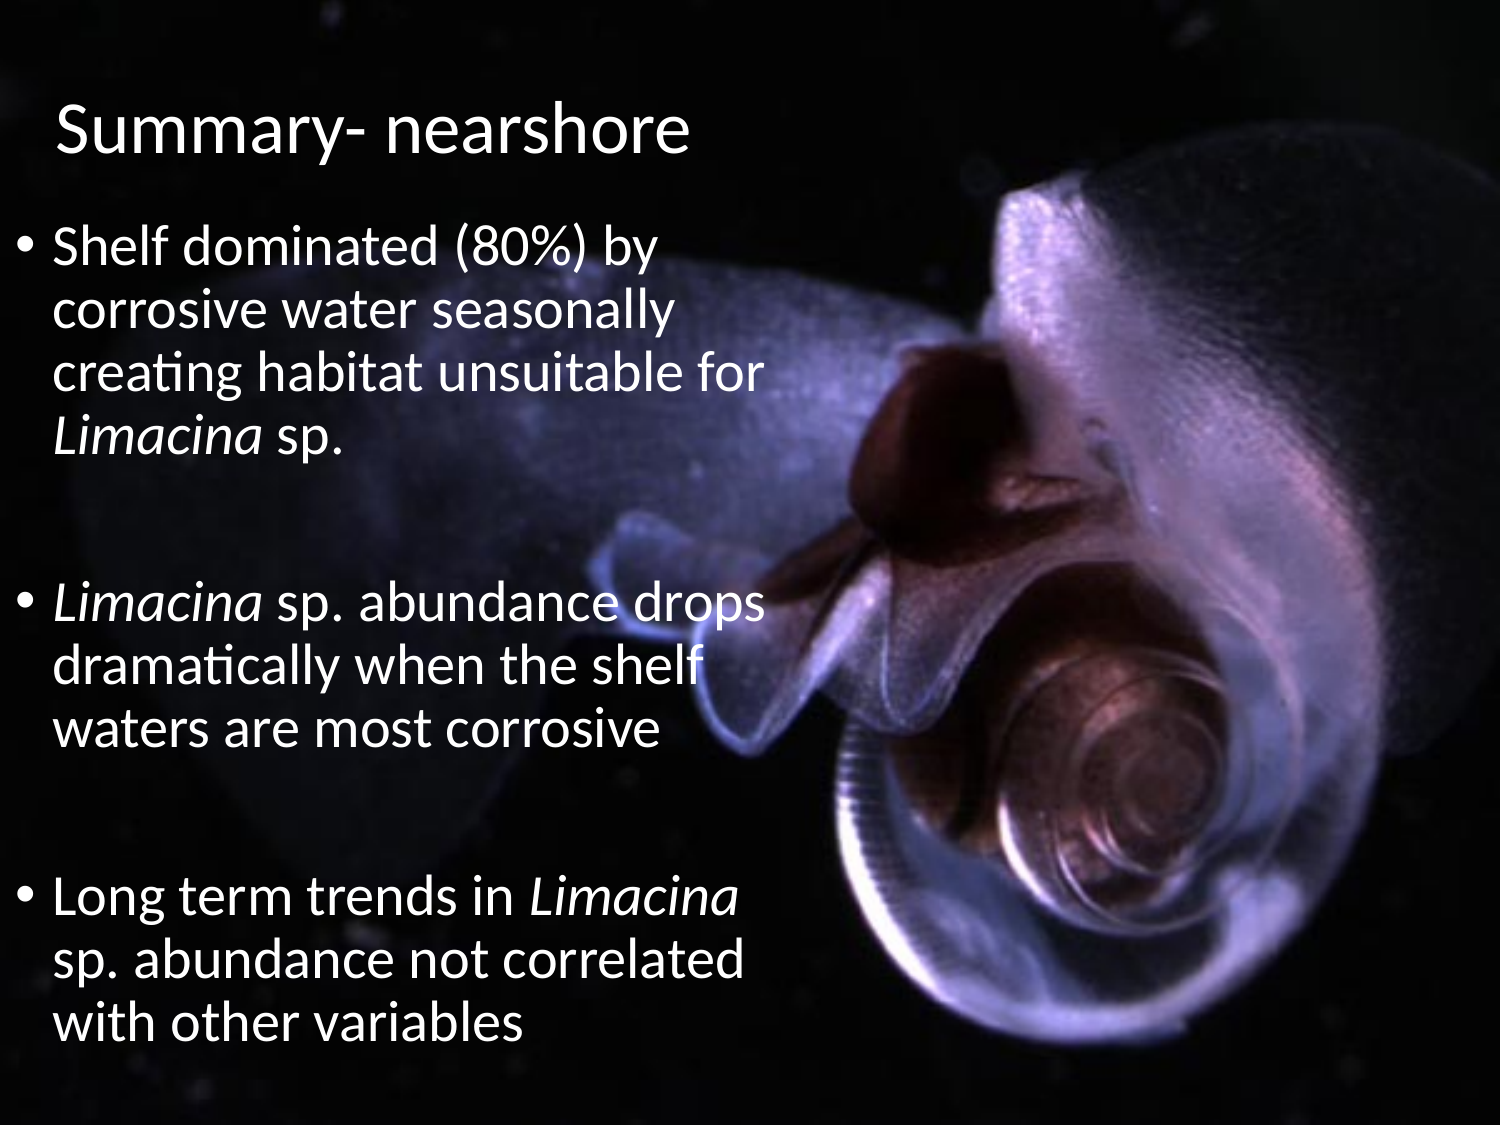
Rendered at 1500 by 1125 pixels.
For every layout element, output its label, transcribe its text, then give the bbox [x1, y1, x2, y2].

title Summary- nearshore [40, 57, 1103, 201]
list Shelf dominated (80%) by corrosive water seasonally creating habitat unsuitable for Limacina sp. Limacina sp. abundance drops dramatically when the shelf waters are most corrosive Long term trends in Limacina sp. abundance not correlated with other variables [0, 207, 803, 1104]
picture [0, 0, 1500, 1125]
